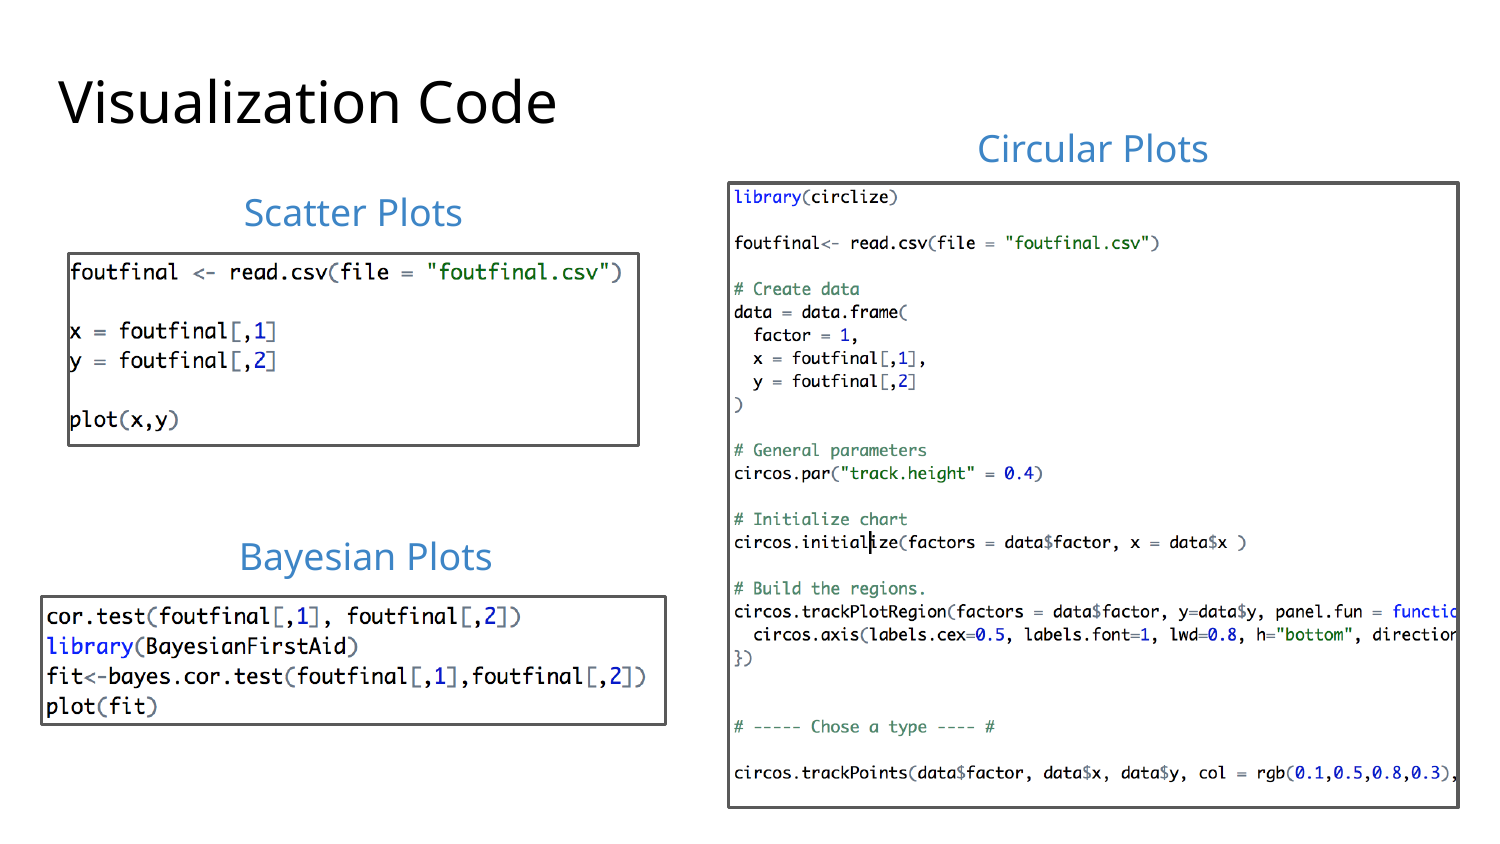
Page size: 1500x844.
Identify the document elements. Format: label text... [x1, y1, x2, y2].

picture [43, 597, 664, 724]
title Visualization Code [43, 50, 1442, 145]
picture [69, 254, 637, 445]
picture [729, 184, 1457, 807]
text_box Circular Plots [953, 110, 1234, 164]
text_box Scatter Plots [219, 173, 488, 227]
text_box Bayesian Plots [192, 517, 540, 571]
